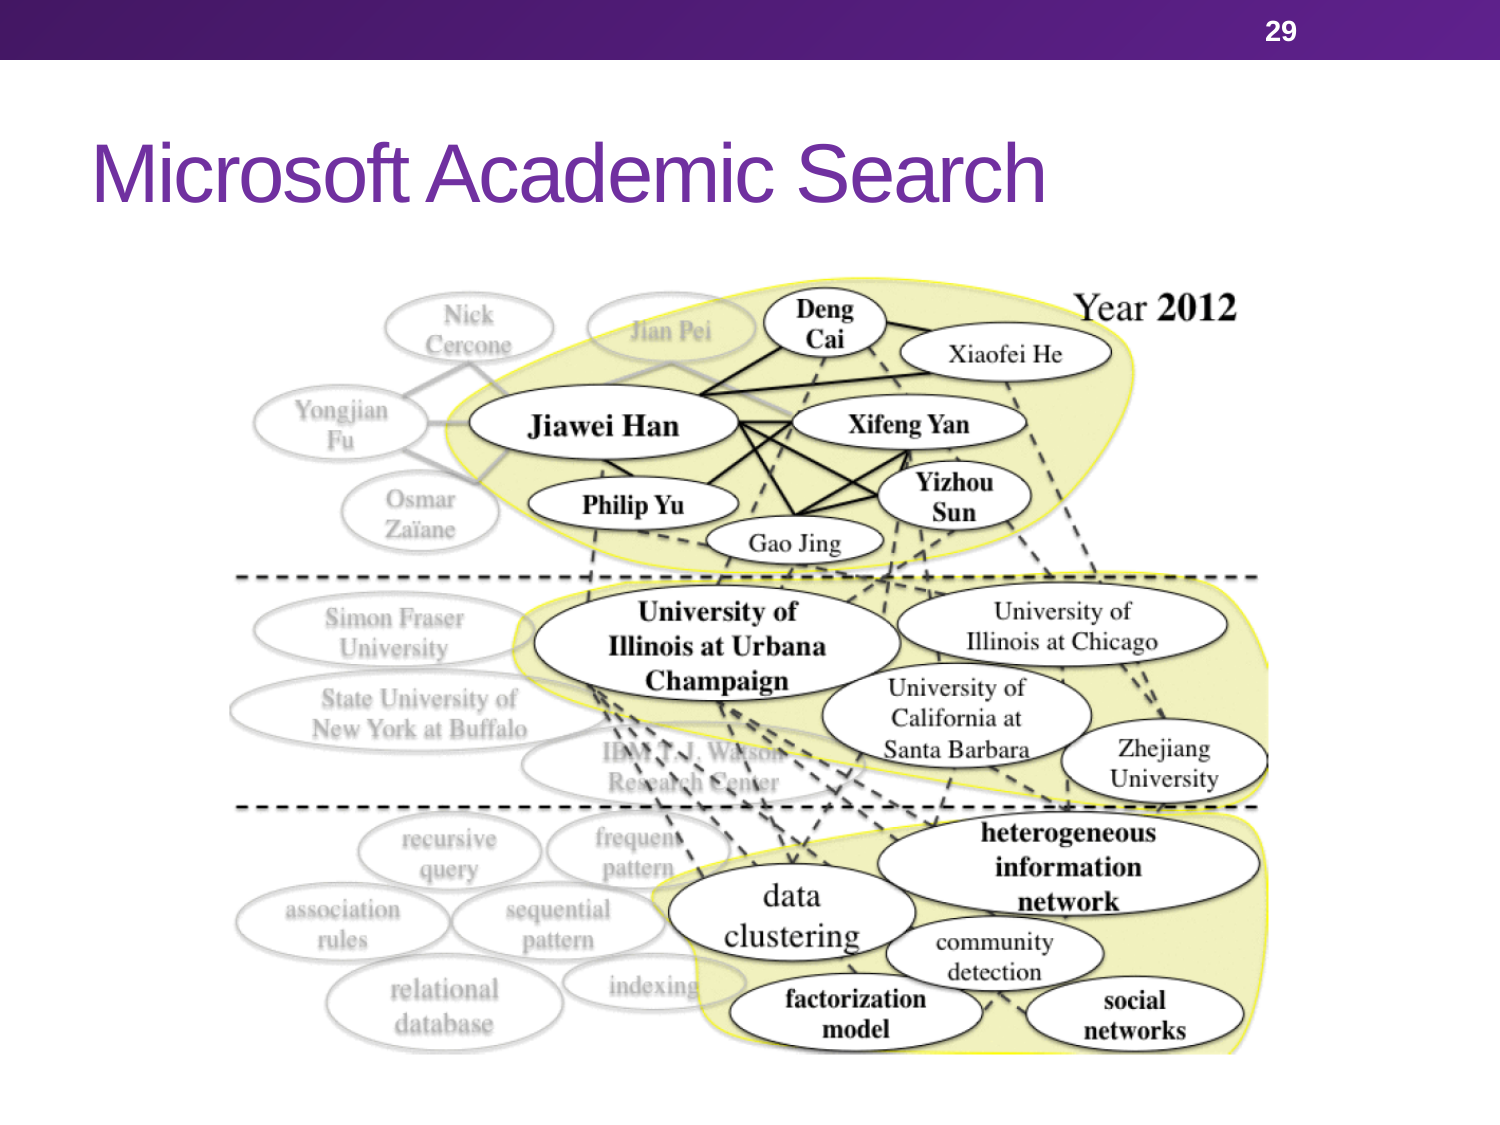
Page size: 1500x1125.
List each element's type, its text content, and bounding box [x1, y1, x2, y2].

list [221, 262, 1279, 1063]
slide_number 29 [1250, 3, 1425, 57]
title Microsoft Academic Search [75, 87, 1425, 250]
